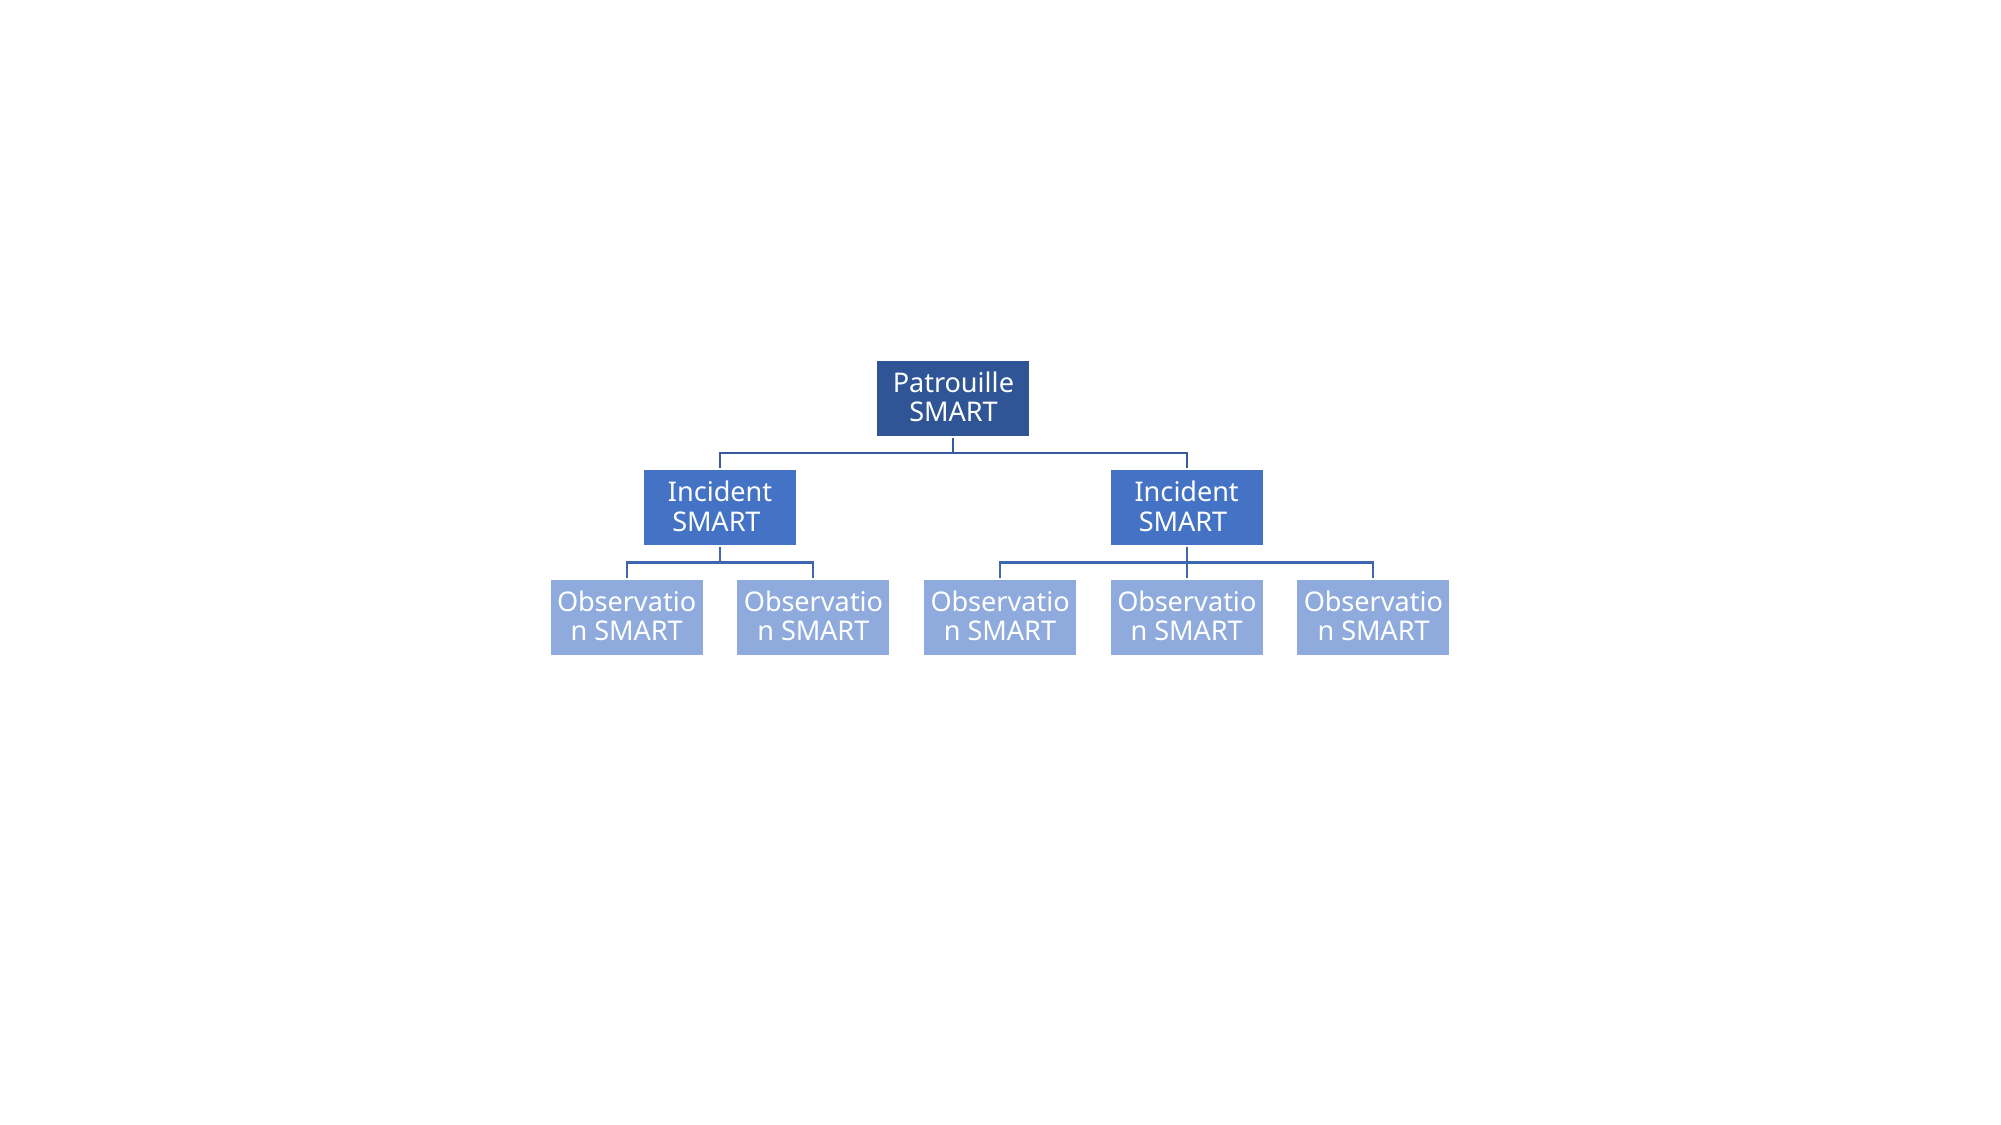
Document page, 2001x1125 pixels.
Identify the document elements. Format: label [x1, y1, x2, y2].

text_box [516, 358, 1484, 766]
